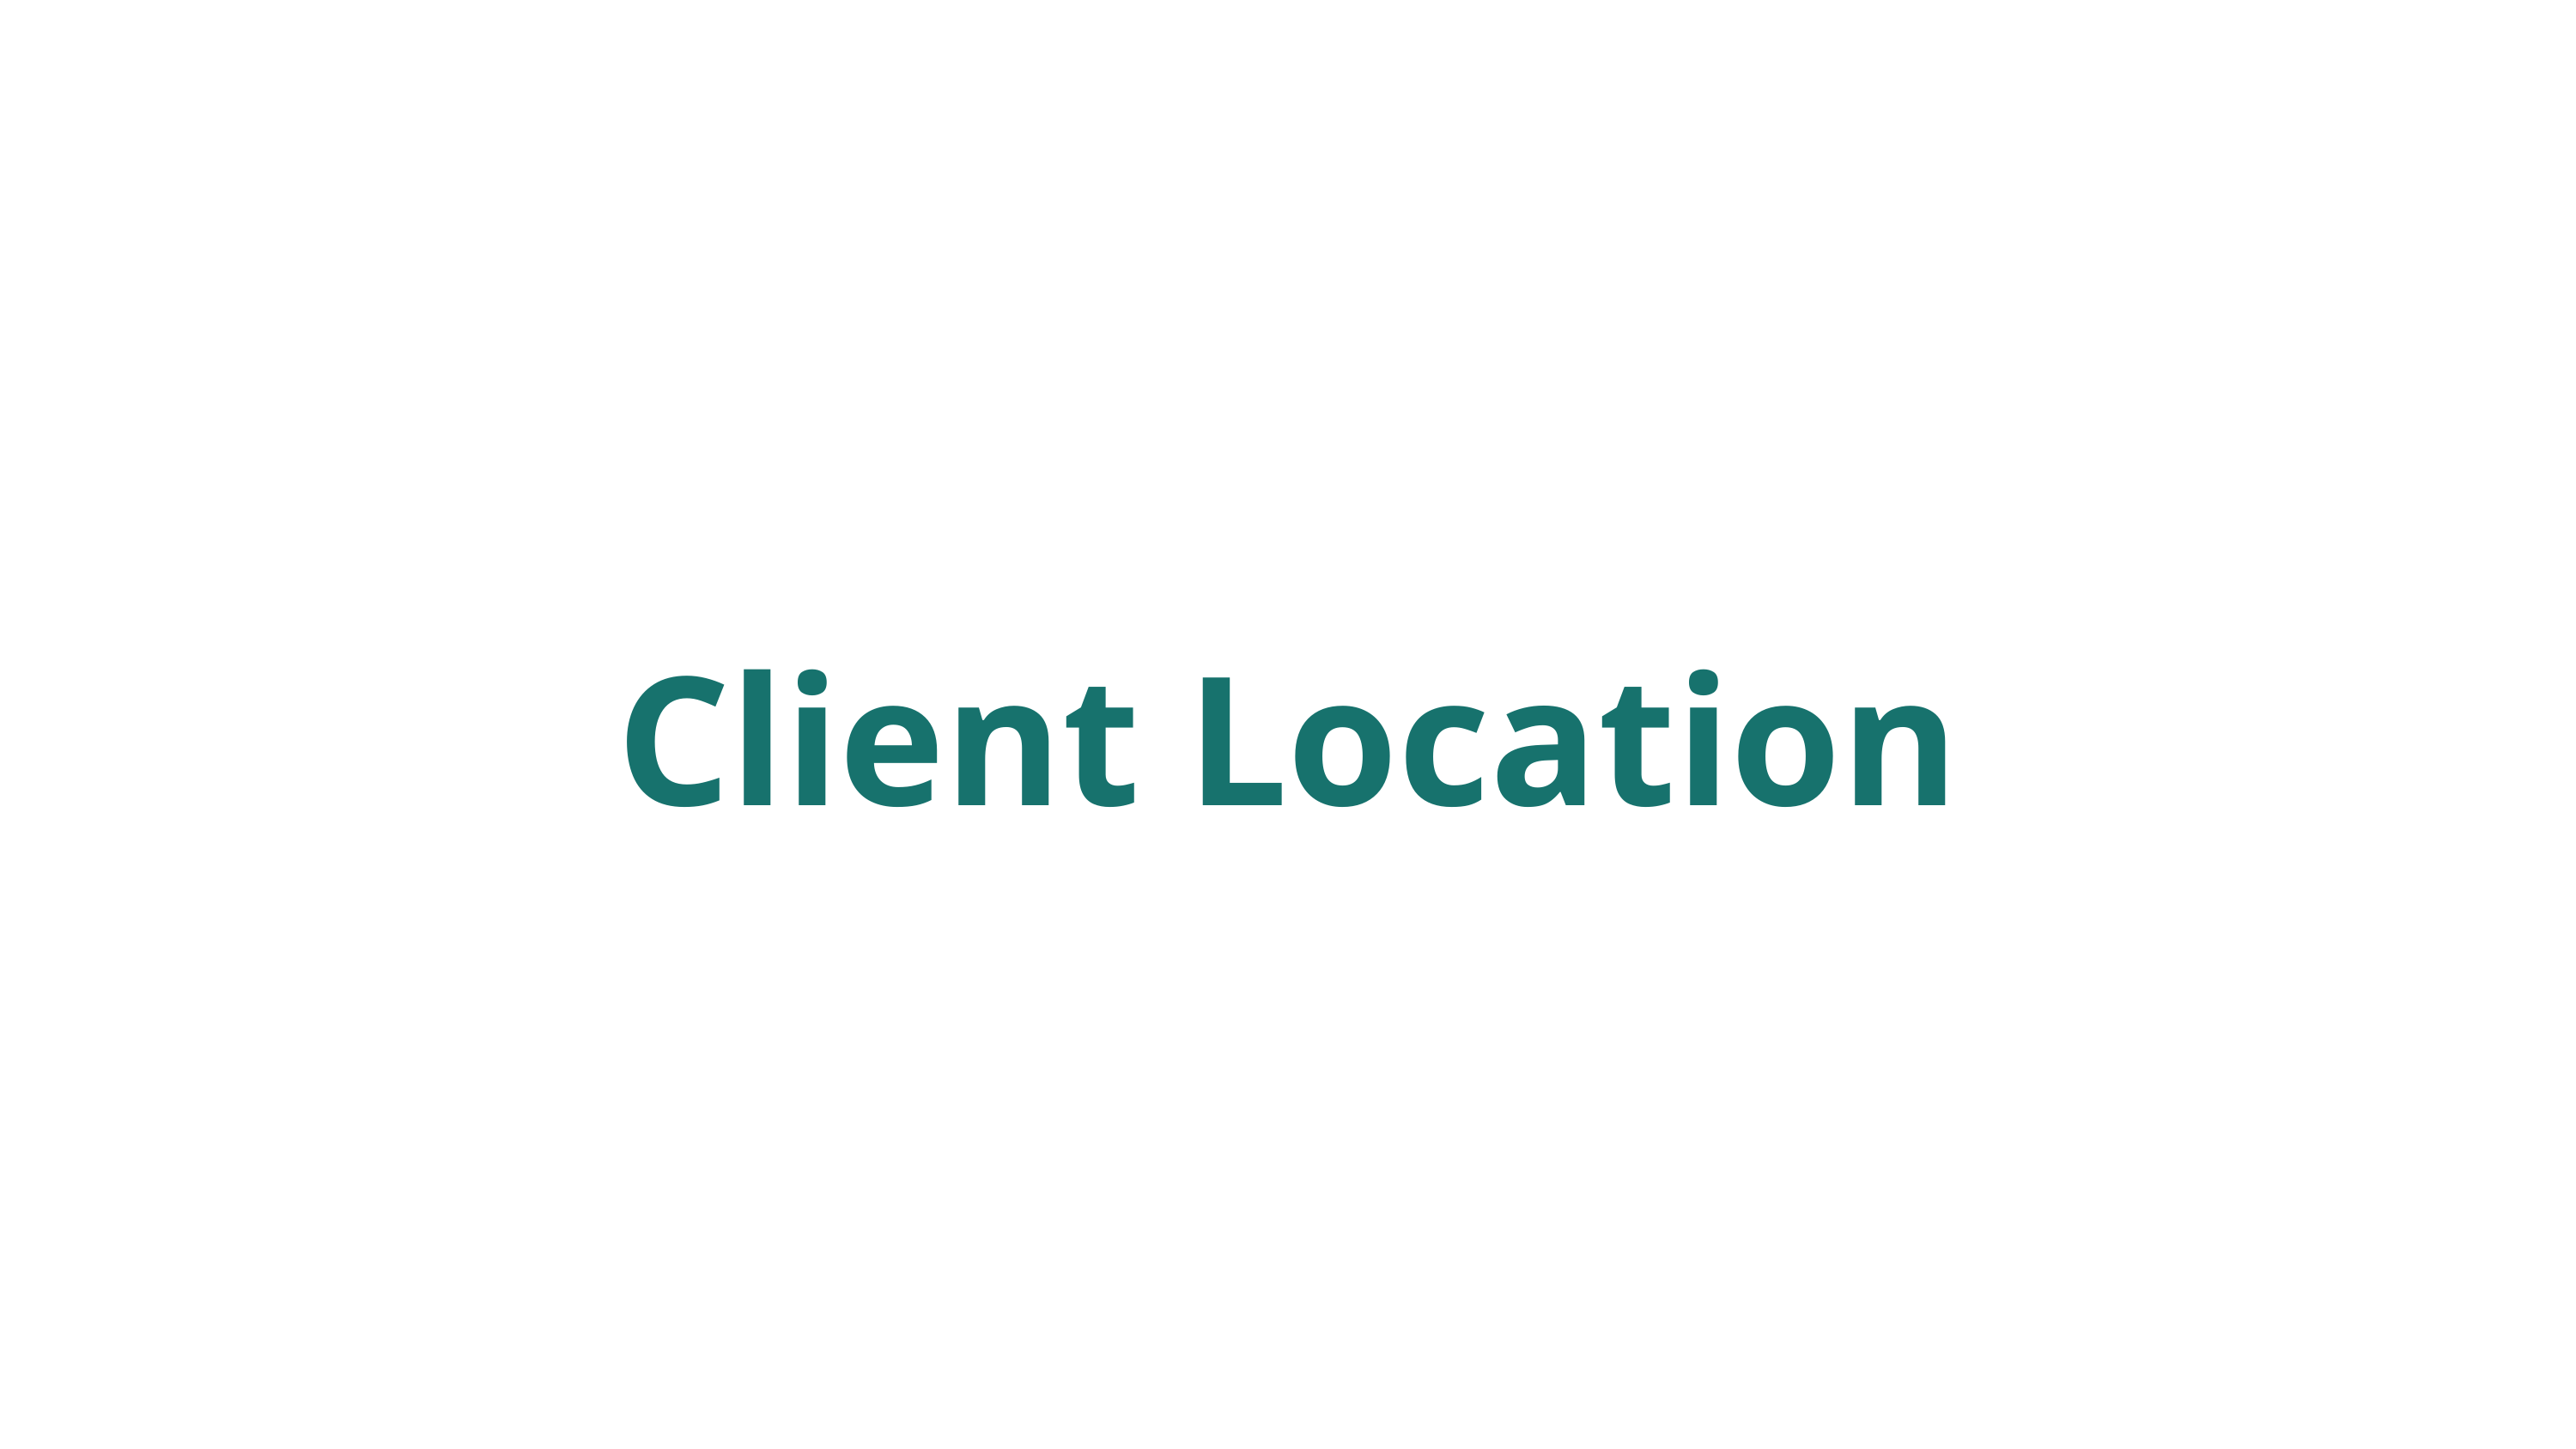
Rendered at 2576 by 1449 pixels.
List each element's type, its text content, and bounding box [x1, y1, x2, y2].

text_box Client Location [507, 590, 2069, 841]
